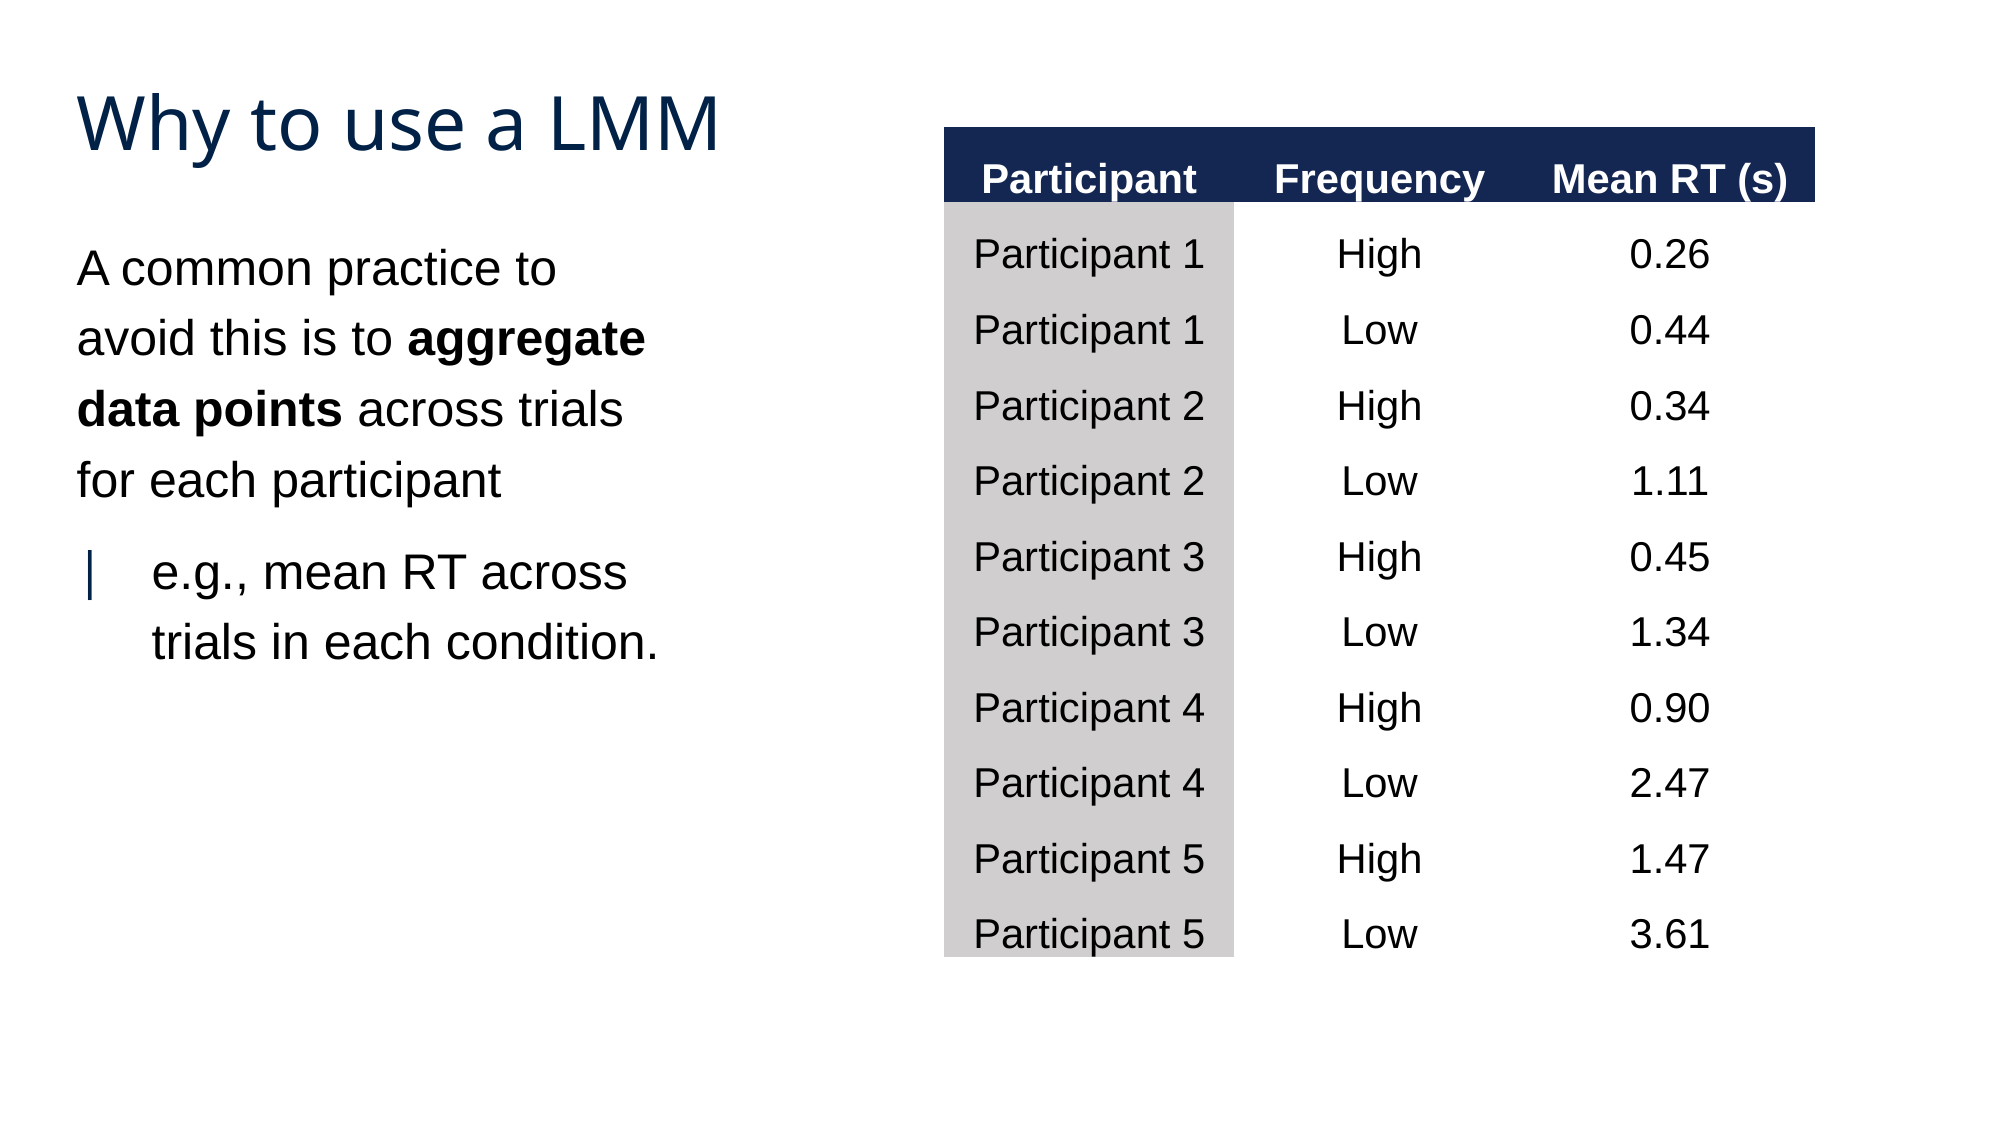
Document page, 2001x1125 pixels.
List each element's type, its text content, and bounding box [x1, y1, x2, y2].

table_cell High [1234, 504, 1525, 580]
list A common practice to avoid this is to aggregate data points across trials for each participant e.g., mean RT across trials in each condition. [61, 216, 690, 1014]
table_cell 0.26 [1525, 202, 1815, 278]
table_cell High [1234, 655, 1525, 731]
table_cell 0.34 [1525, 353, 1815, 429]
table_cell 2.47 [1525, 731, 1815, 806]
table_cell 0.44 [1525, 278, 1815, 353]
table_cell High [1234, 353, 1525, 429]
table_cell High [1234, 806, 1525, 882]
table_cell 0.90 [1525, 655, 1815, 731]
table_cell Participant 2 [944, 353, 1234, 429]
table_cell Low [1234, 278, 1525, 353]
table_cell 0.45 [1525, 504, 1815, 580]
table_cell Low [1234, 580, 1525, 655]
table_cell Participant 3 [944, 580, 1234, 655]
table_cell 1.11 [1525, 429, 1815, 504]
table_cell 1.34 [1525, 580, 1815, 655]
table_cell Participant 2 [944, 429, 1234, 504]
table_cell Participant 5 [944, 806, 1234, 882]
table_cell 1.47 [1525, 806, 1815, 882]
table_header Frequency [1234, 127, 1525, 202]
table_cell Participant 4 [944, 731, 1234, 806]
table_cell Participant 3 [944, 504, 1234, 580]
table_cell Participant 1 [944, 278, 1234, 353]
table_cell Participant 1 [944, 202, 1234, 278]
table_cell Low [1234, 429, 1525, 504]
table_cell Participant 5 [944, 882, 1234, 957]
table_cell Participant 4 [944, 655, 1234, 731]
title Why to use a LMM [61, 59, 1934, 194]
table_header Participant [944, 127, 1234, 202]
table_cell Low [1234, 731, 1525, 806]
table_cell 3.61 [1525, 882, 1815, 957]
table_cell Low [1234, 882, 1525, 957]
table_cell High [1234, 202, 1525, 278]
table_header Mean RT (s) [1525, 127, 1815, 202]
